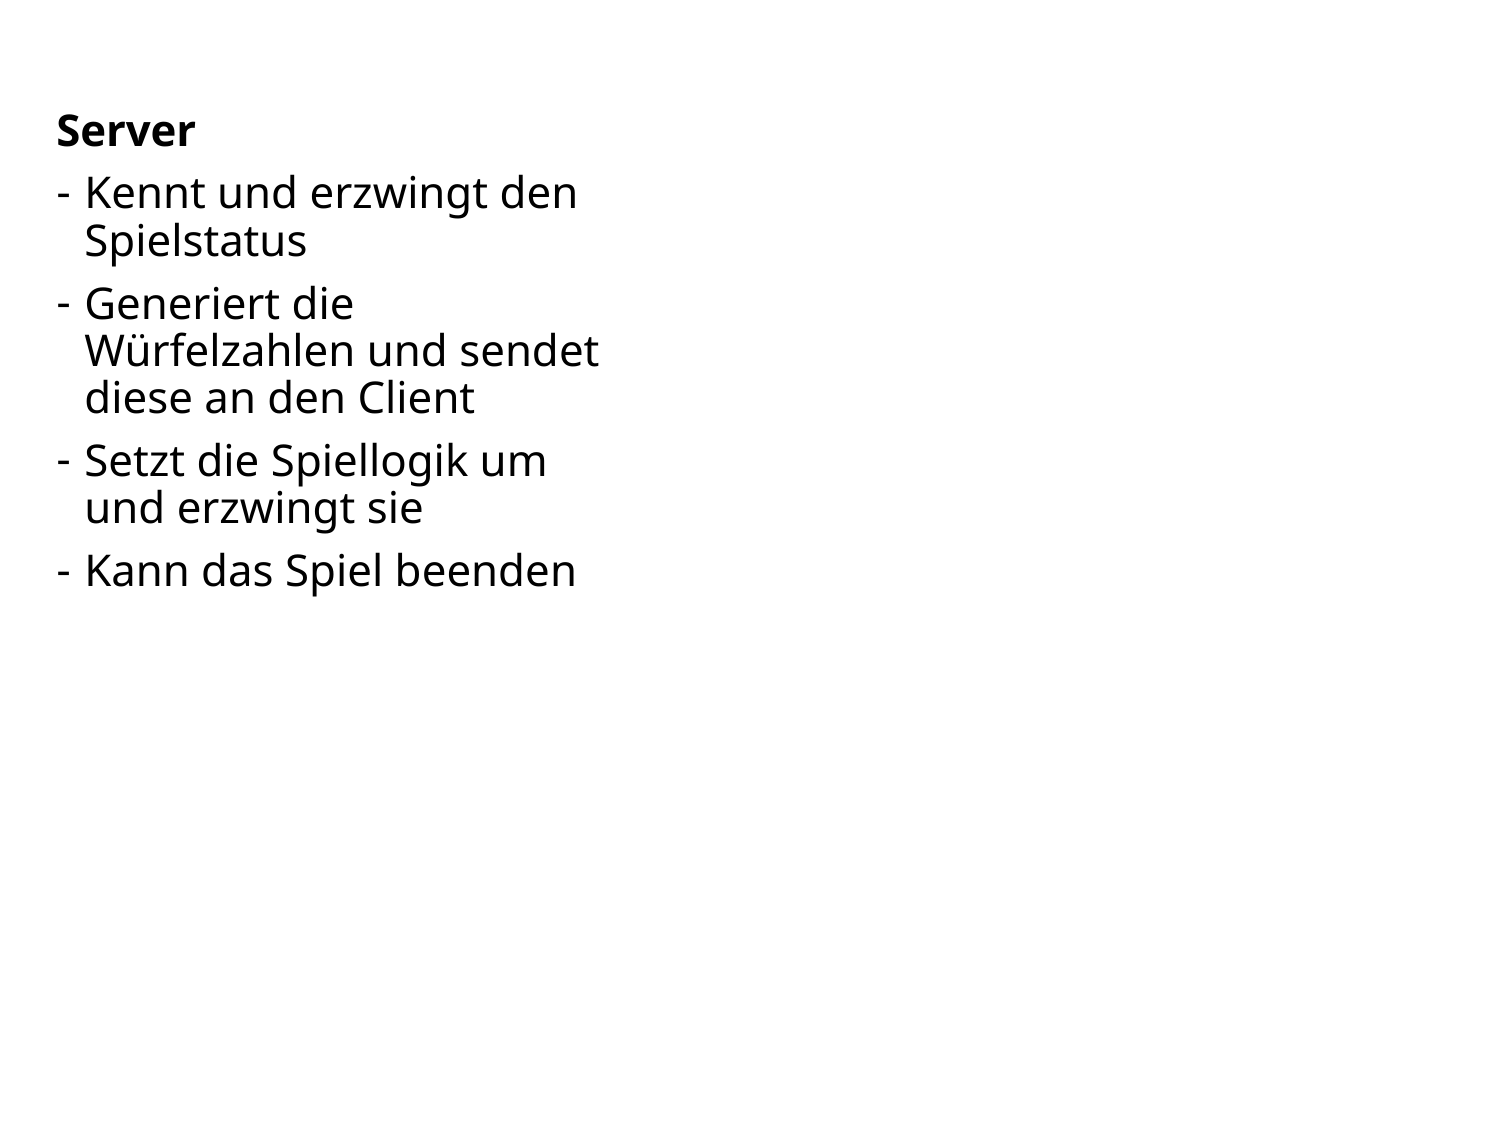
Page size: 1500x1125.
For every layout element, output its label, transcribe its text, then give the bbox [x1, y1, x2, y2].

list Server Kennt und erzwingt den Spielstatus Generiert die Würfelzahlen und sendet diese an den Client Setzt die Spiellogik um und erzwingt sie Kann das Spiel beenden [41, 100, 641, 1025]
